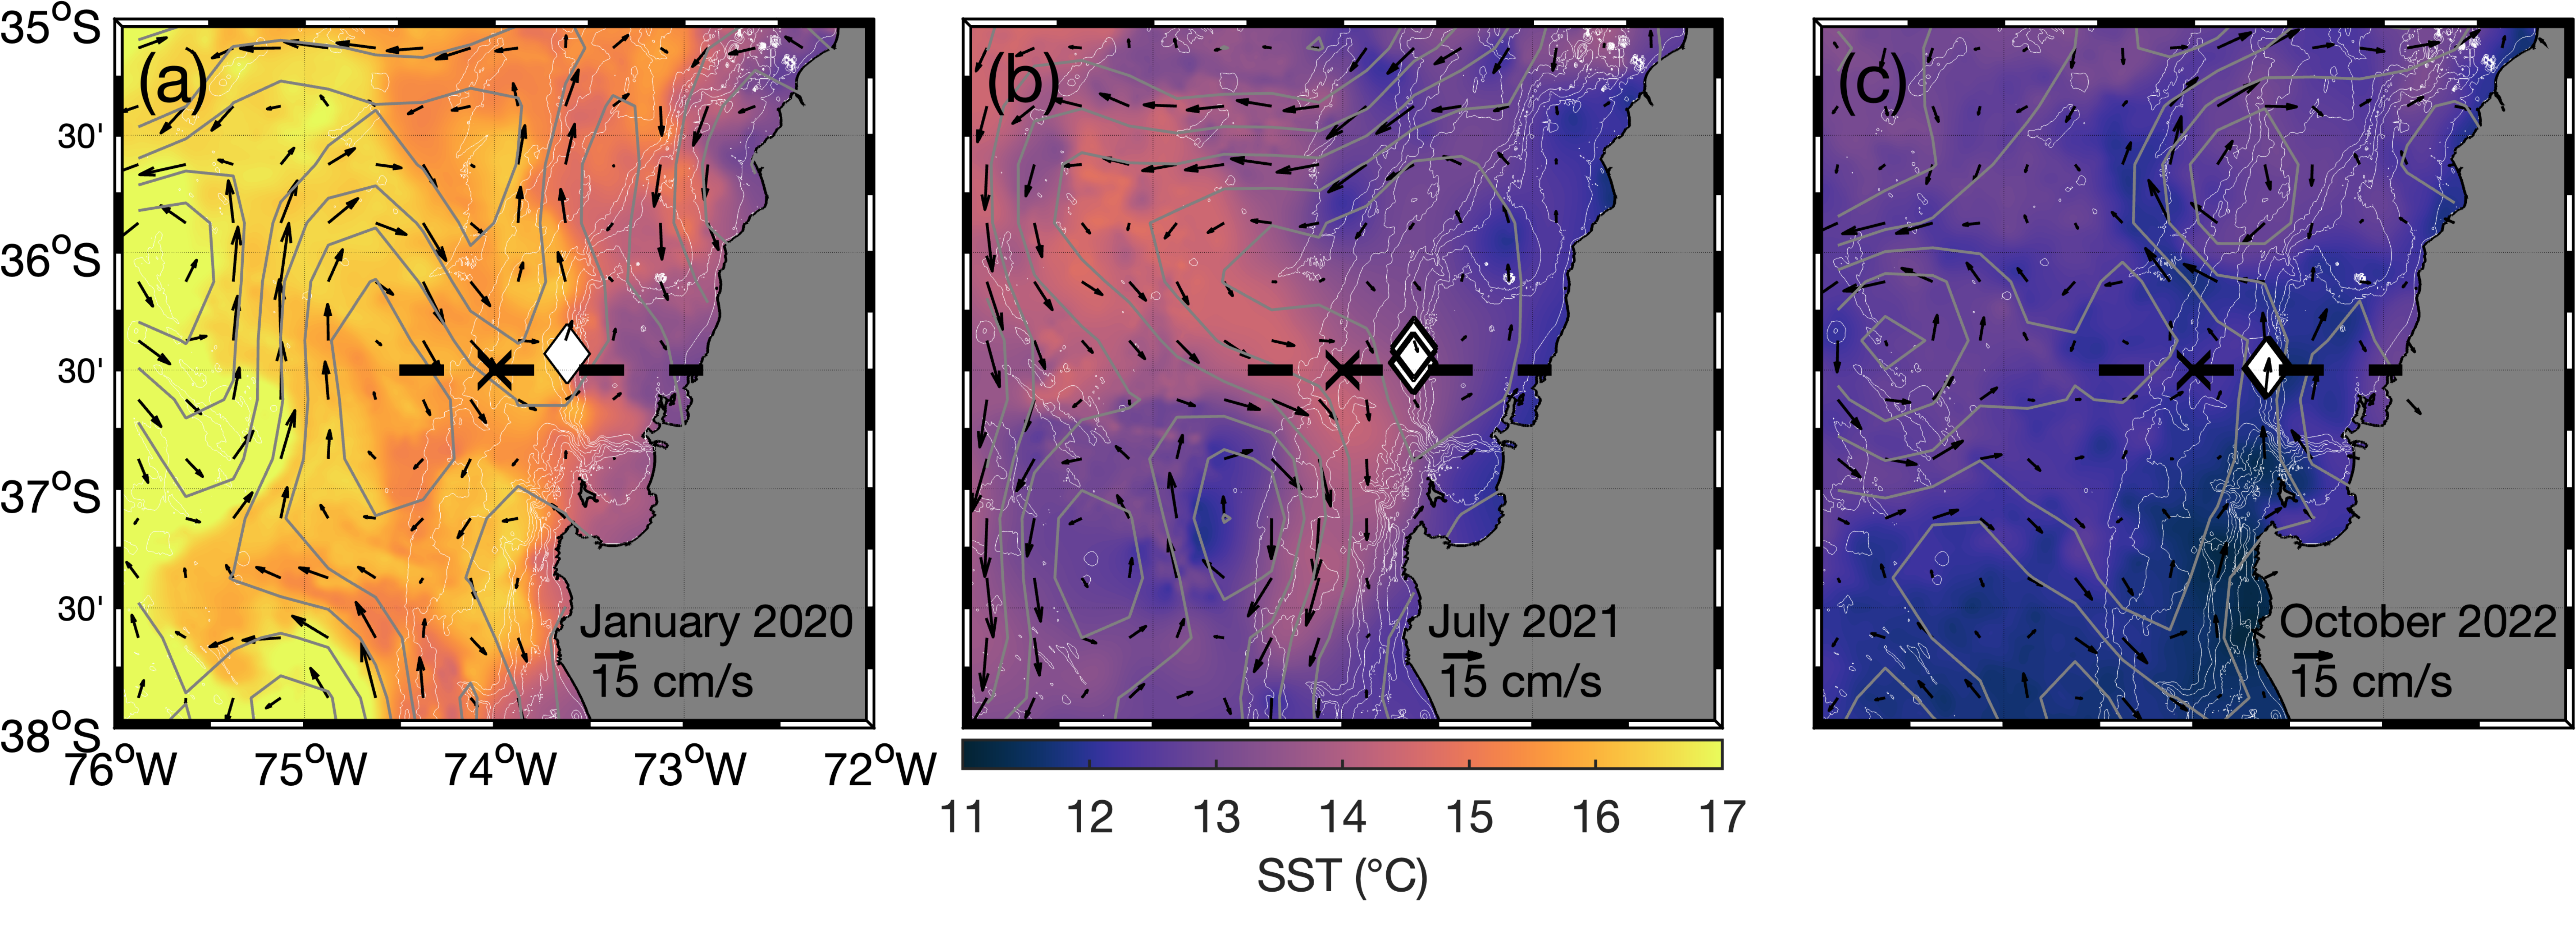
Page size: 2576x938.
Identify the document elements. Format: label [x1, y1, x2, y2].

text_box [0, 0, 2576, 901]
